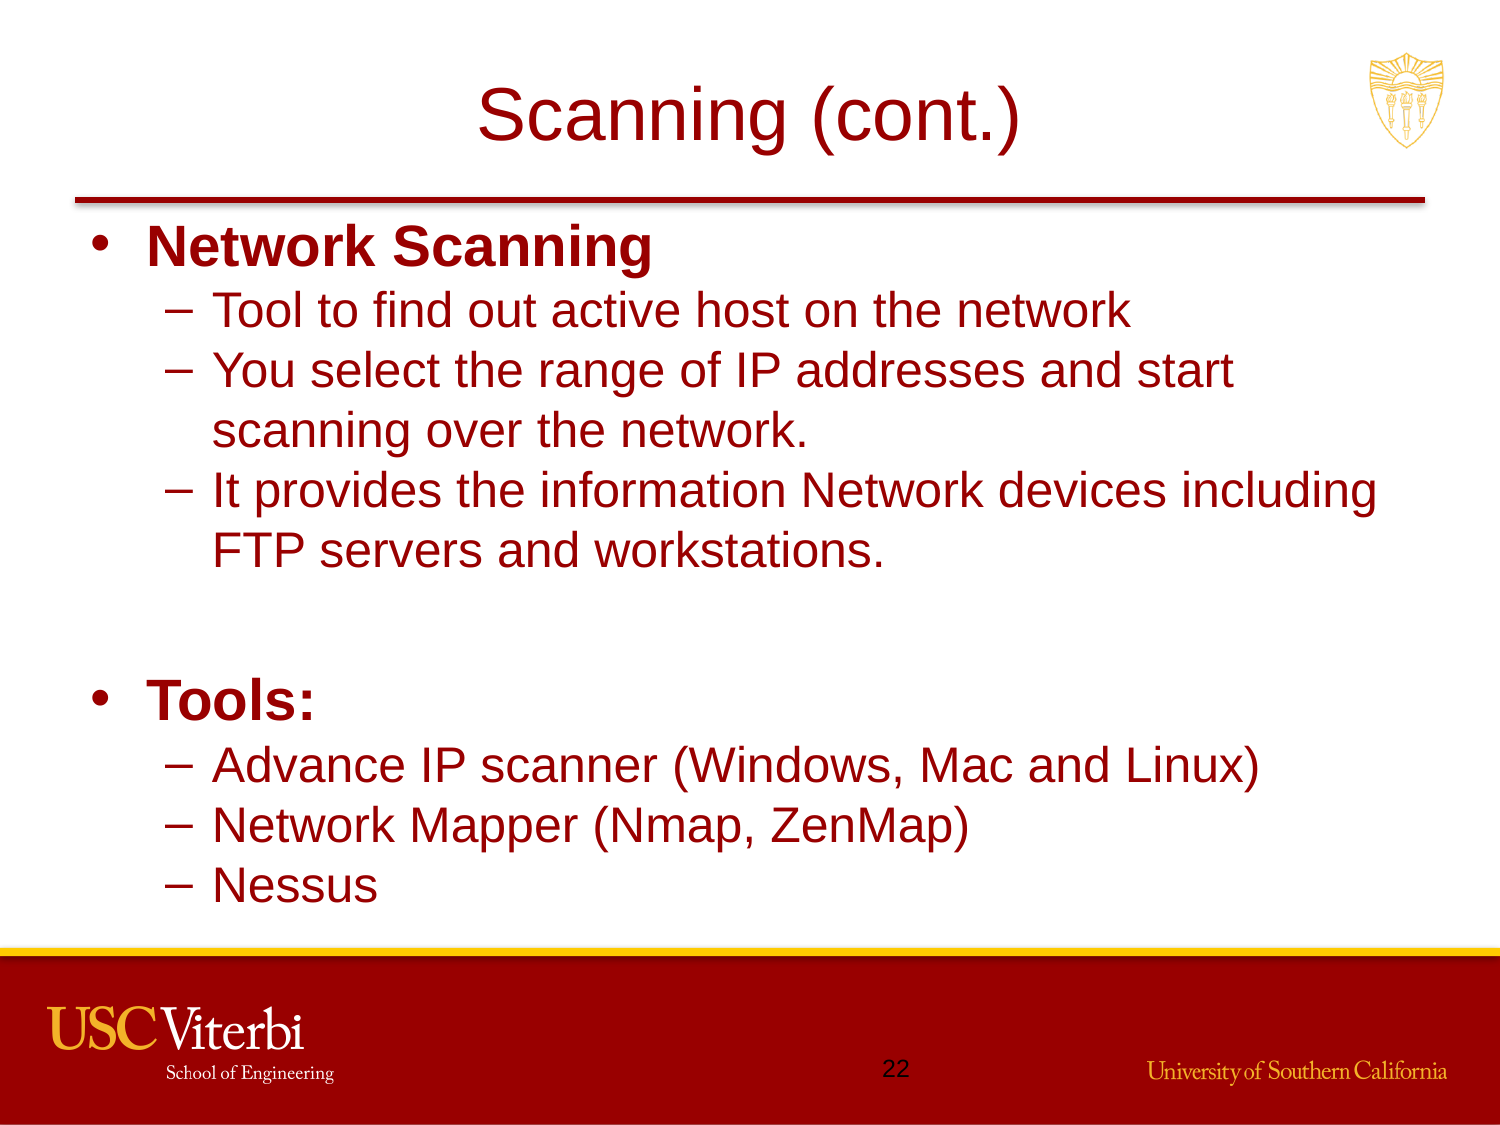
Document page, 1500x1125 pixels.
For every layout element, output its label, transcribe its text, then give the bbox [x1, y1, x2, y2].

picture [1345, 39, 1468, 162]
title Scanning (cont.) [75, 45, 1425, 200]
list Network Scanning Tool to find out active host on the network You select the range of IP addresses and start scanning over the network. It provides the information Network devices including FTP servers and workstations. Tools: Advance IP scanner (Windows, Mac and Linux) Network Mapper (Nmap, ZenMap) Nessus [75, 200, 1425, 943]
slide_number 21 [575, 1037, 925, 1098]
picture [1147, 1060, 1447, 1086]
picture [47, 1006, 334, 1084]
